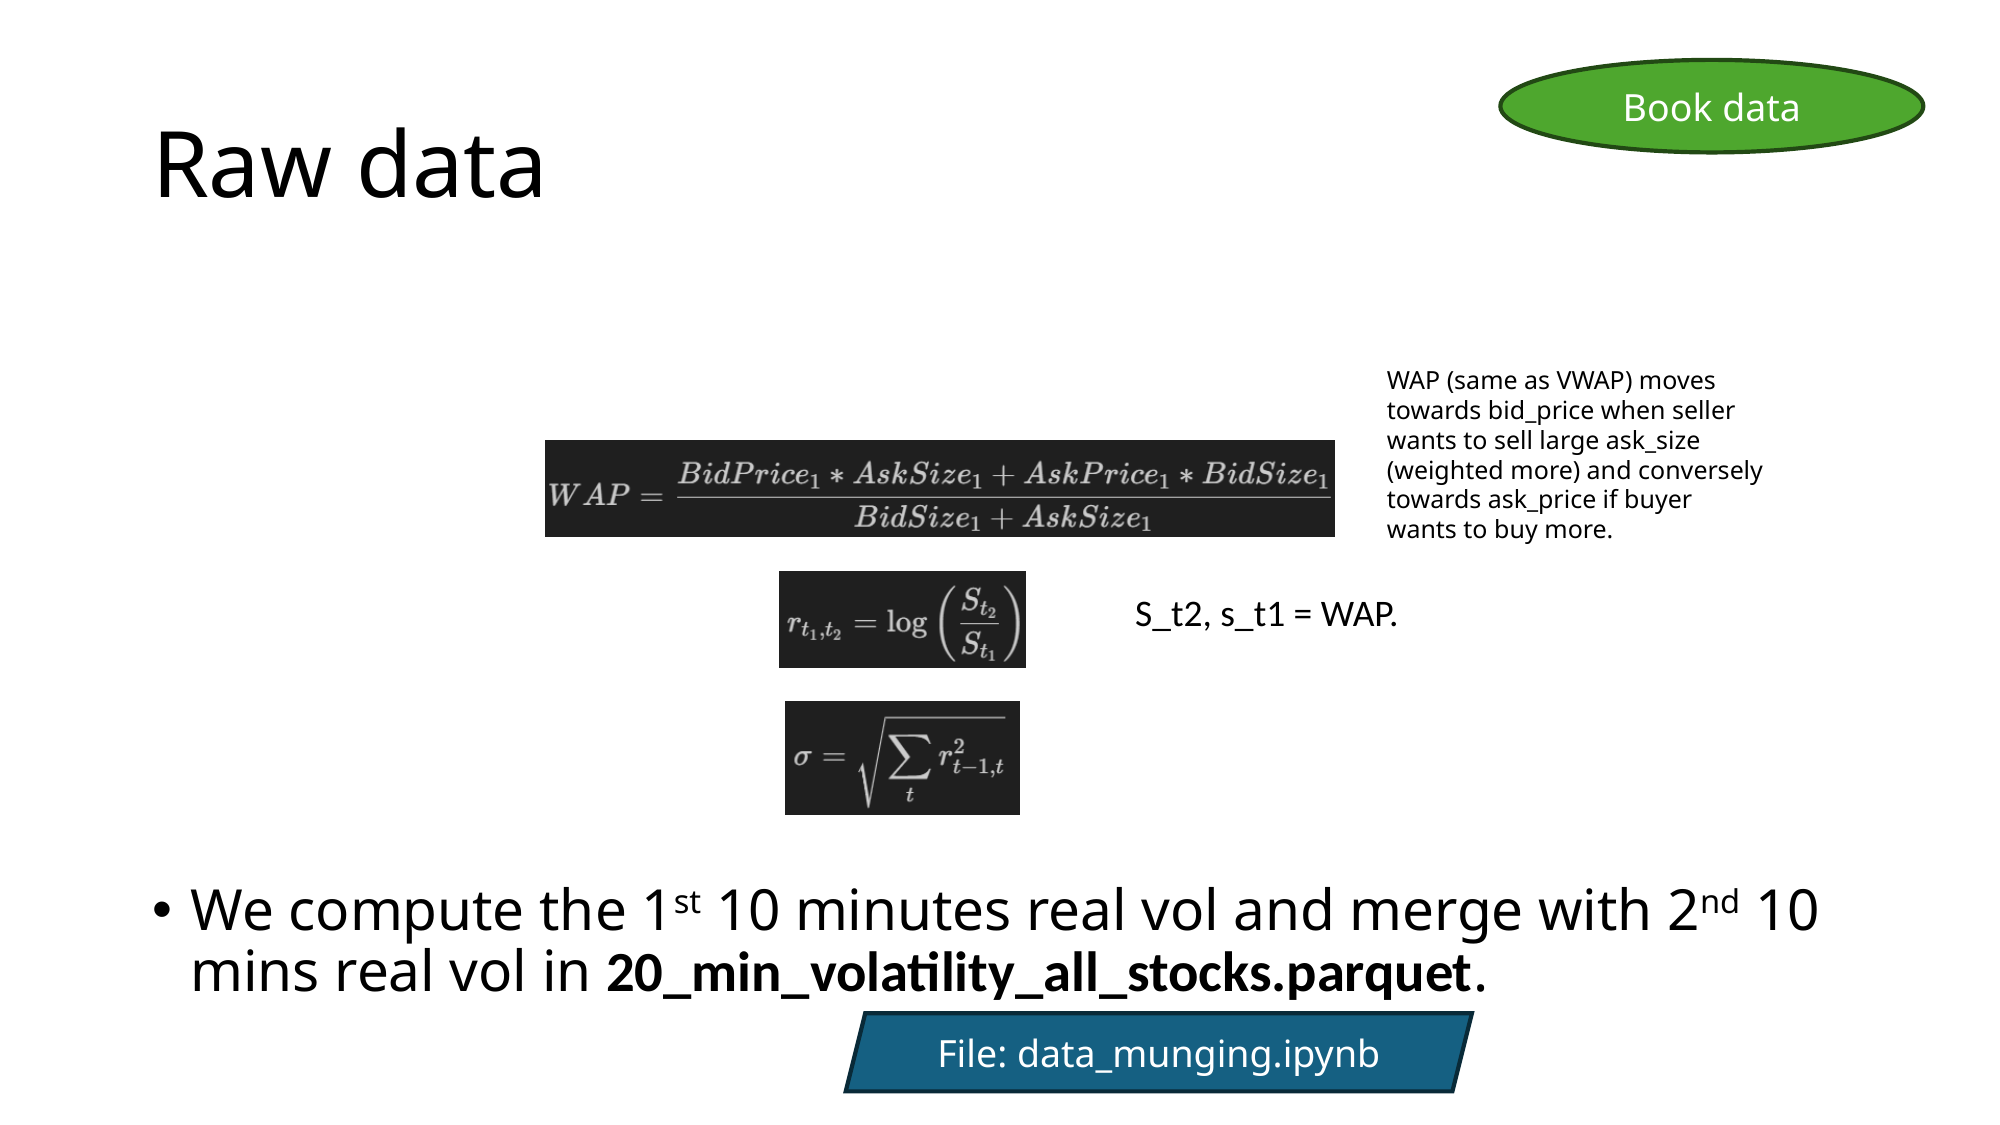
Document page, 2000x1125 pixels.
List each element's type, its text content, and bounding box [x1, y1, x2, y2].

text_box Book data [1498, 57, 1926, 155]
list We compute the 1st 10 minutes real vol and merge with 2nd 10 mins real vol in 20_min_volatility_all_stocks.parquet. [137, 299, 1862, 1013]
text_box WAP (same as VWAP) moves towards bid_price when seller wants to sell large ask_size (weighted more) and conversely towards ask_price if buyer wants to buy more. [1372, 356, 1781, 552]
picture [779, 571, 1026, 668]
text_box File: data_munging.ipynb [843, 1011, 1475, 1094]
picture [545, 440, 1336, 538]
text_box S_t2, s_t1 = WAP. [1120, 581, 1500, 642]
title Raw data [137, 59, 1862, 277]
picture [785, 701, 1020, 815]
